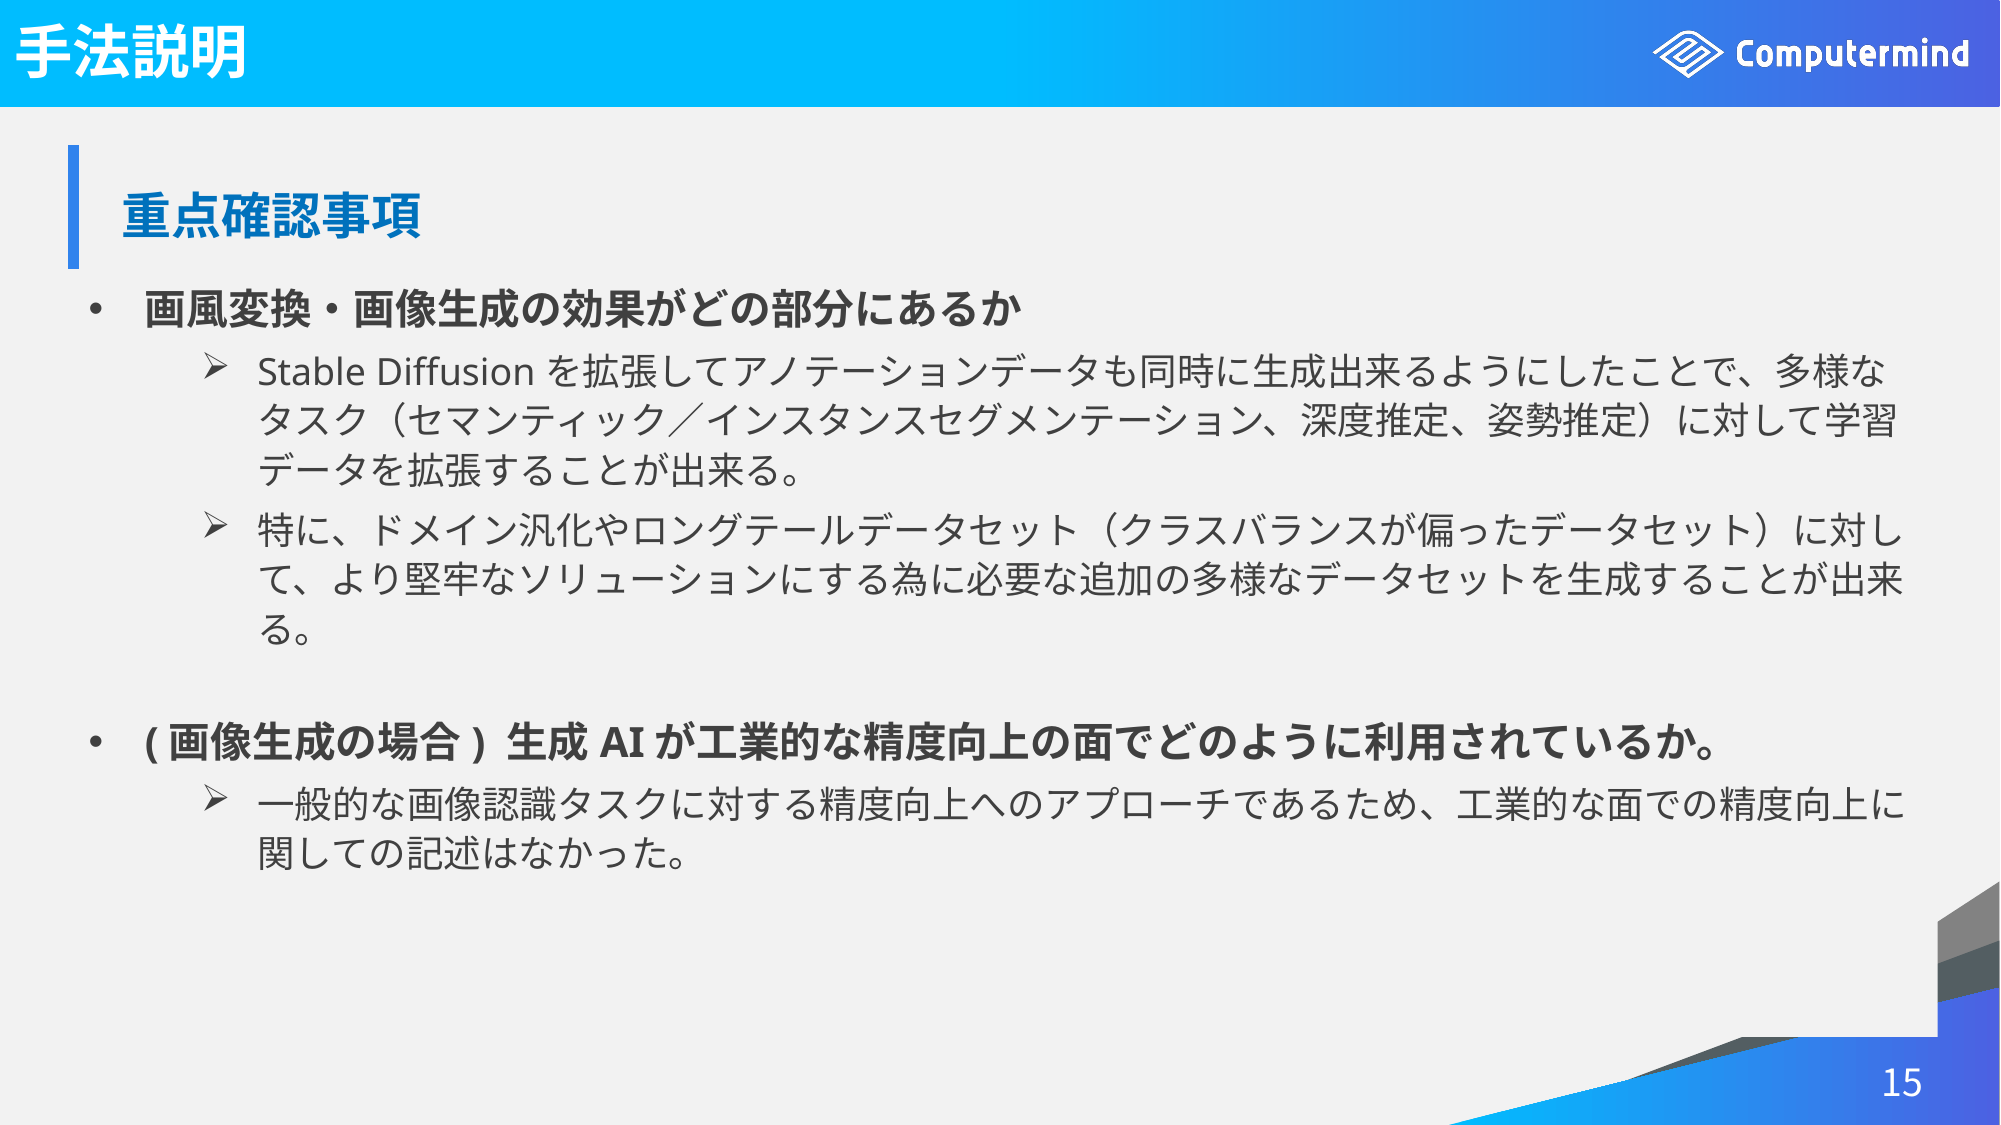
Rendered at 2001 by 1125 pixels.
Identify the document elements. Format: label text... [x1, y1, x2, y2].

picture [1652, 26, 1970, 79]
table_header 重点確認事項 [79, 145, 1938, 269]
text_box 画風変換・画像生成の効果がどの部分にあるか Stable Diffusionを拡張してアノテーションデータも同時に生成出来るようにしたことで、多様なタスク（セマンティック／インスタンスセグメンテーション、深度推定、姿勢推定）に対して学習データを拡張することが出来る。 特に、ドメイン汎化やロングテールデータセット（クラスバランスが偏ったデータセット）に対して、より堅牢なソリューションにする為に必要な追加の多様なデータセットを生成することが出来る。 (画像生成の場合) 生成AIが工業的な精度向上の面でどのように利用されているか。 一般的な画像認識タスクに対する精度向上へのアプローチであるため、工業的な面での精度向上に関しての記述はなかった。 [73, 270, 1938, 1037]
slide_number 15 [1471, 1051, 1938, 1092]
title 手法説明 [0, 0, 1625, 102]
